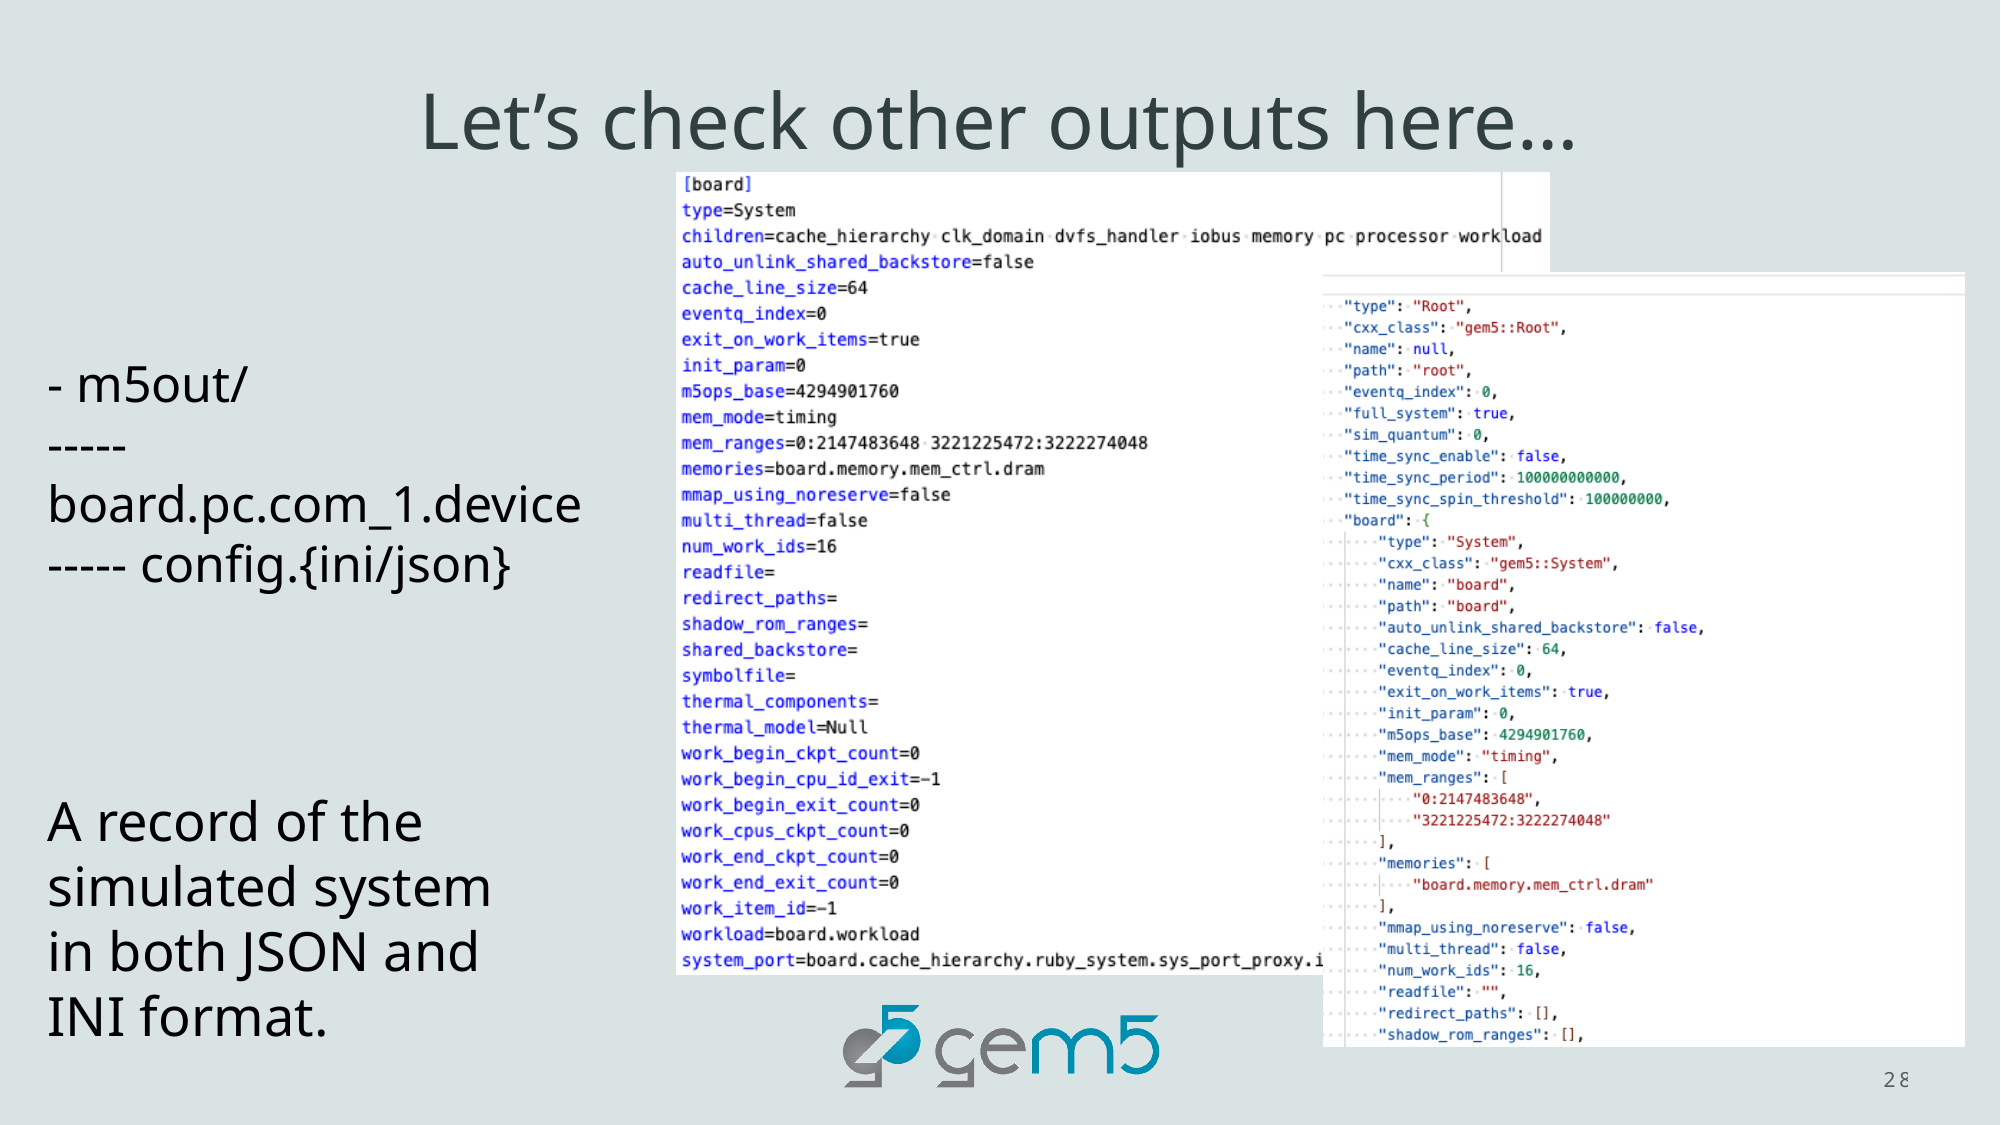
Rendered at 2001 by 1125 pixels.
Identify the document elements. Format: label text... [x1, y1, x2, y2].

text_box A record of the simulated system in both JSON and INI format. [32, 779, 555, 1055]
slide_number 28 [1637, 1047, 1927, 1119]
picture [676, 172, 1965, 1120]
title Let’s check other outputs here… [162, 64, 1838, 173]
text_box - m5out/ ----- board.pc.com_1.device ----- config.{ini/json} [32, 345, 674, 601]
